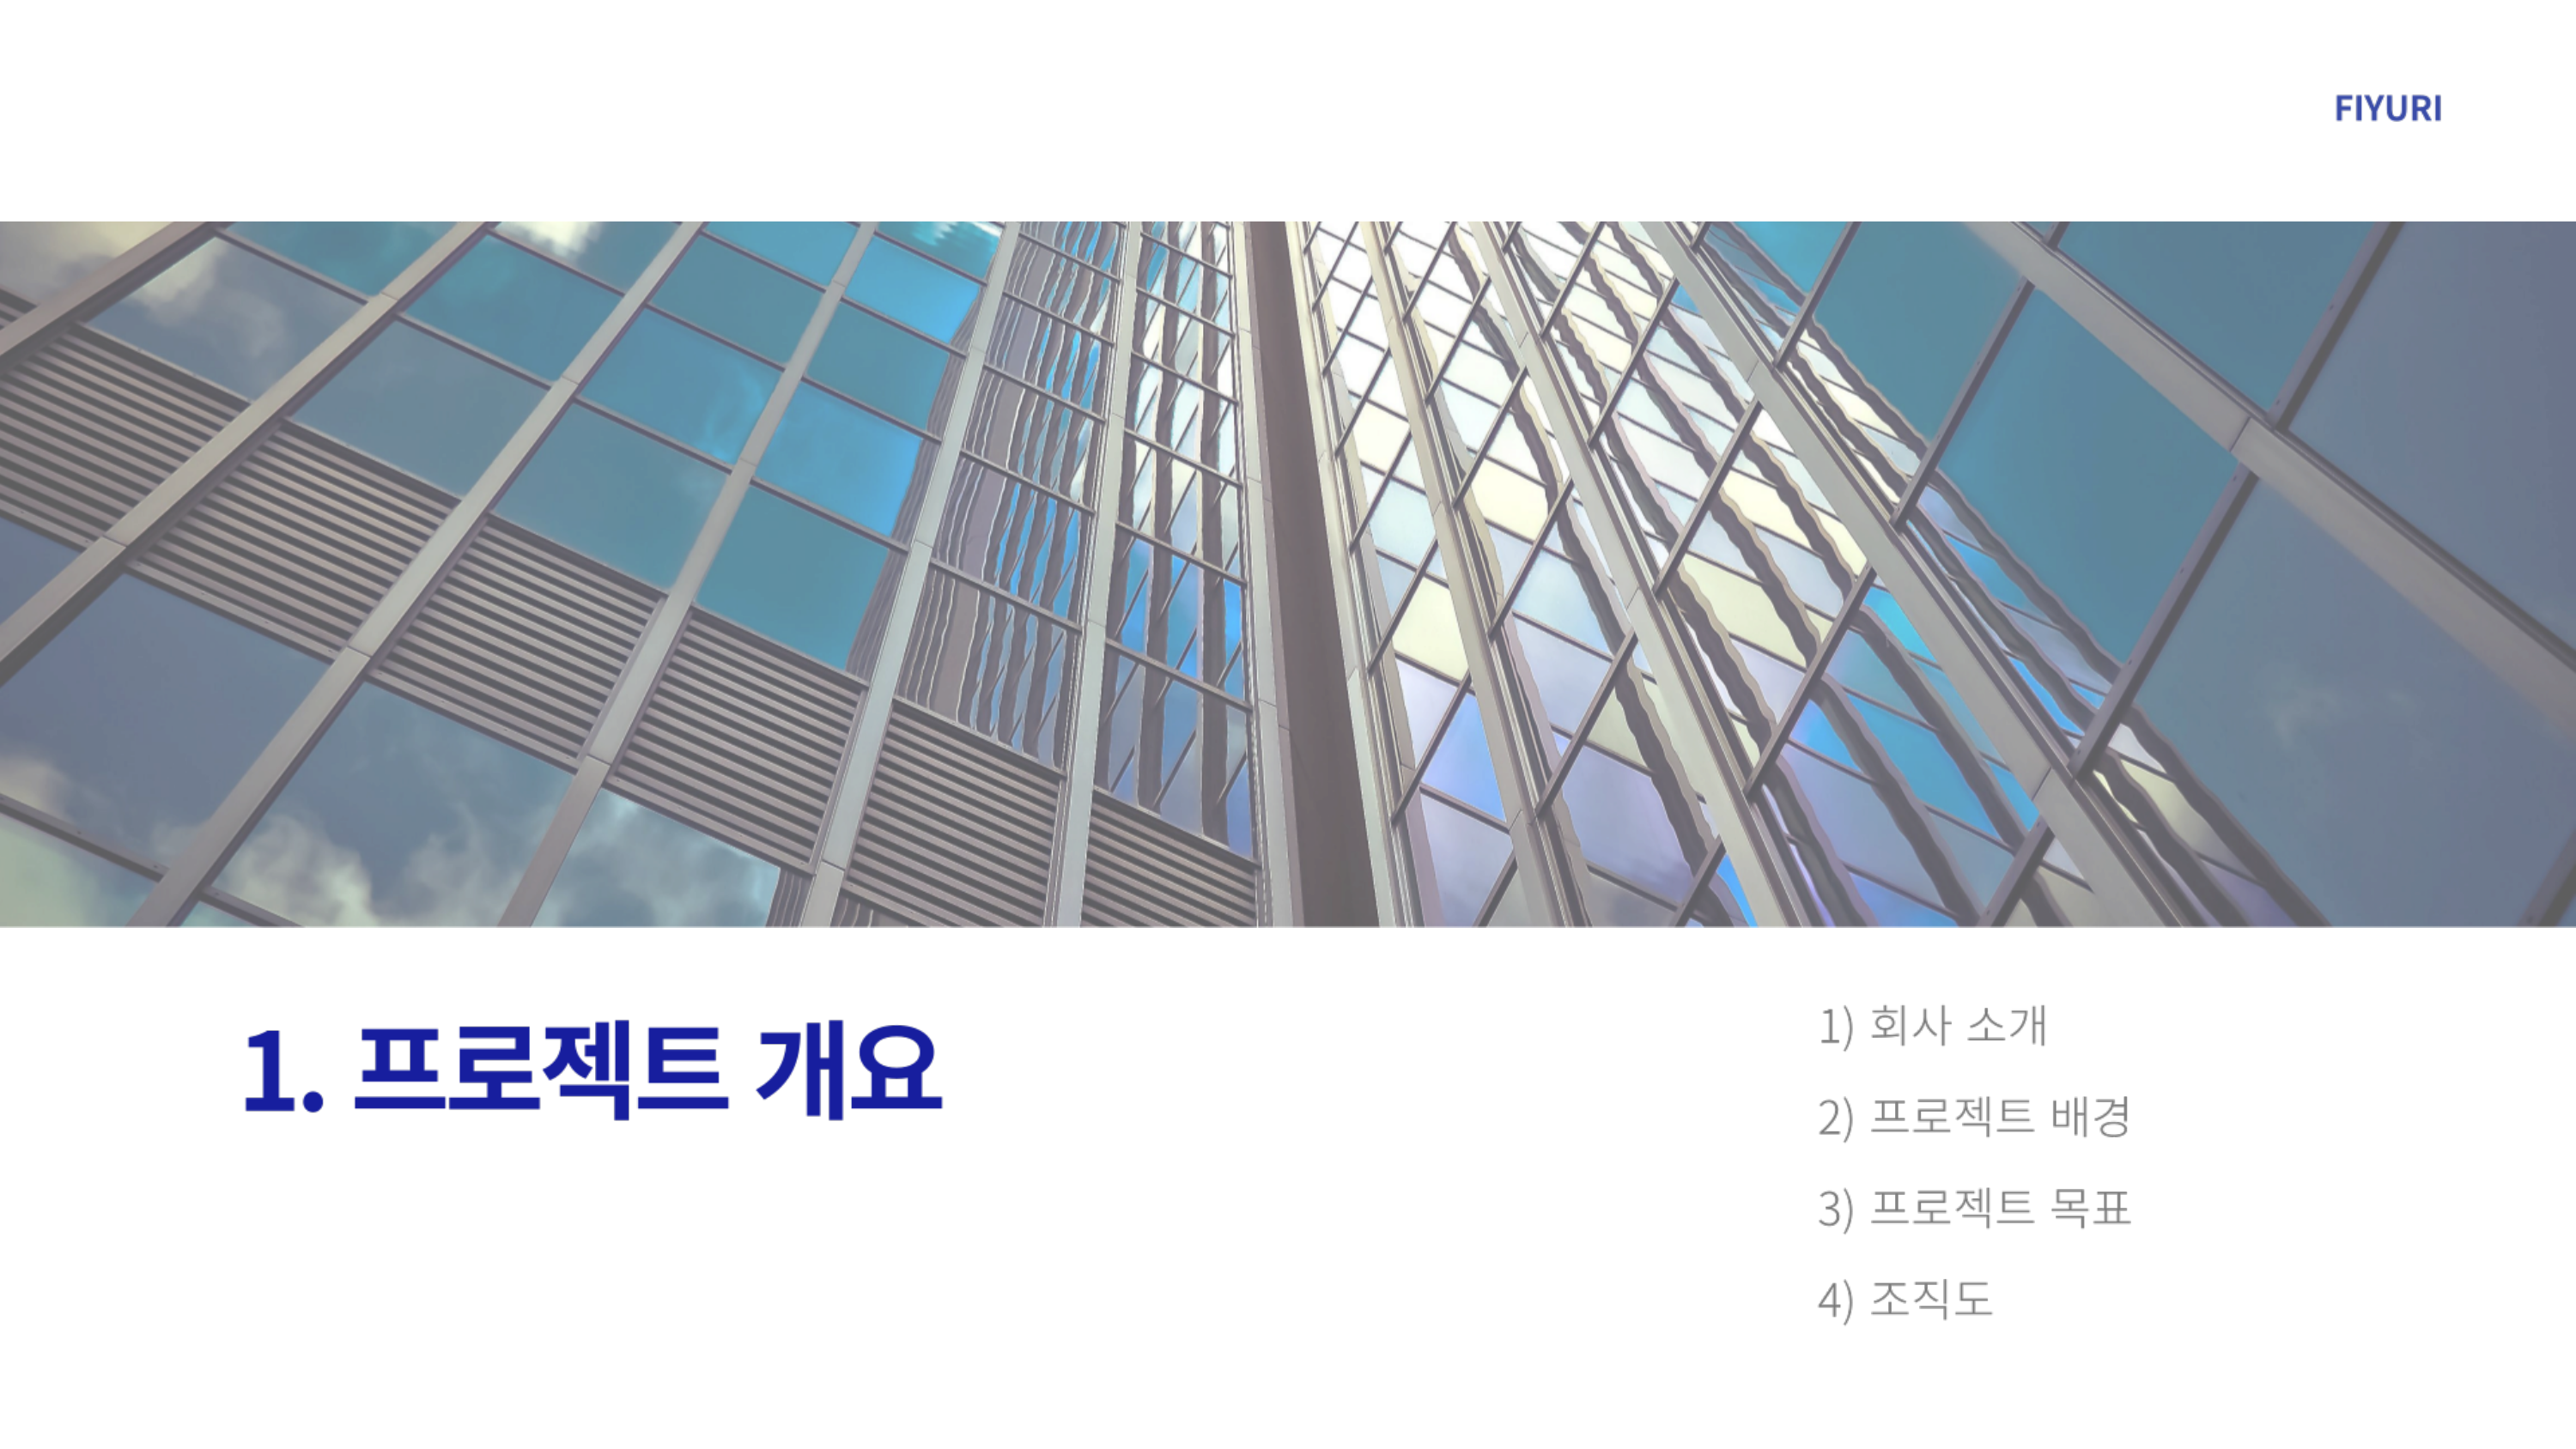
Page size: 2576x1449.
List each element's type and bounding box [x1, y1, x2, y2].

picture [198, 660, 1054, 1392]
picture [1802, 976, 2180, 1373]
text_box [0, 221, 2576, 929]
picture [2251, 60, 2512, 165]
